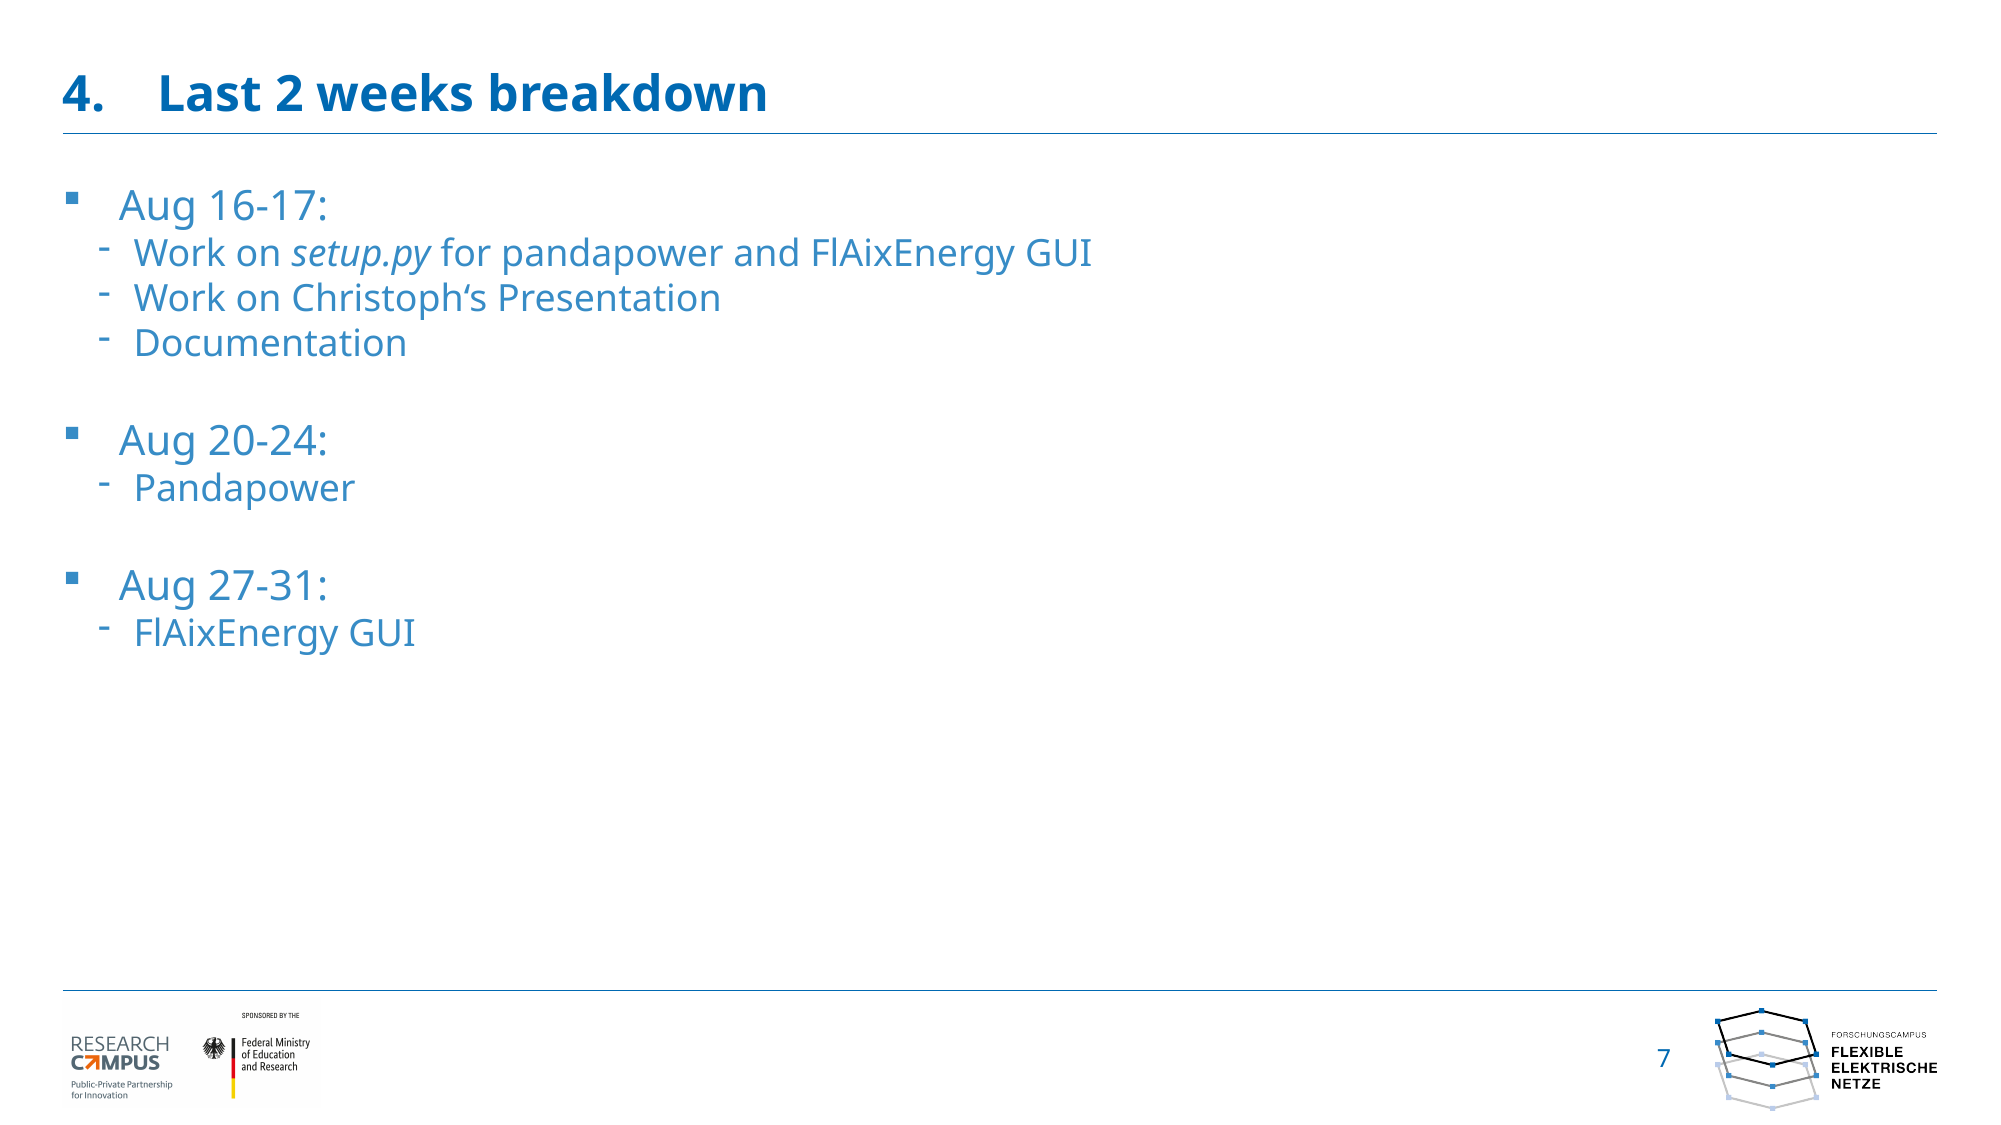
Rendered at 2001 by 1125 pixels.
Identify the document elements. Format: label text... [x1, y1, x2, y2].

picture [62, 997, 321, 1108]
picture [1715, 1008, 1937, 1111]
title 4. Last 2 weeks breakdown [63, 33, 1937, 123]
list Aug 16-17: Work on setup.py for pandapower and FlAixEnergy GUI Work on Christoph‘s Presentation Documentation Aug 20-24: Pandapower Aug 27-31: FlAixEnergy GUI [62, 178, 1938, 947]
